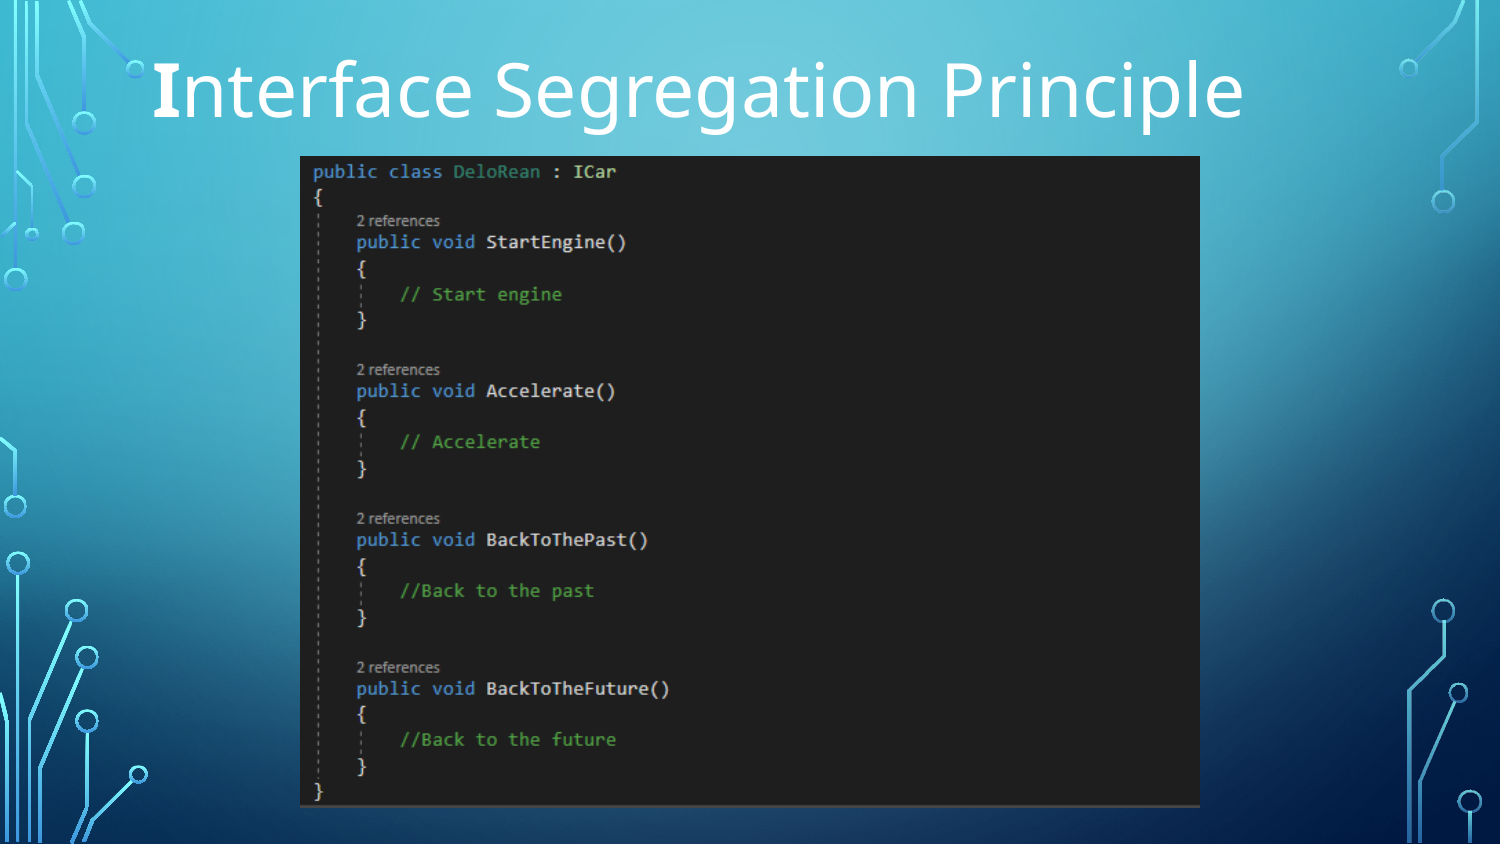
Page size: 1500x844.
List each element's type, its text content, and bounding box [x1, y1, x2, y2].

picture [300, 156, 1200, 809]
text_box Interface Segregation Principle [137, 18, 1500, 157]
